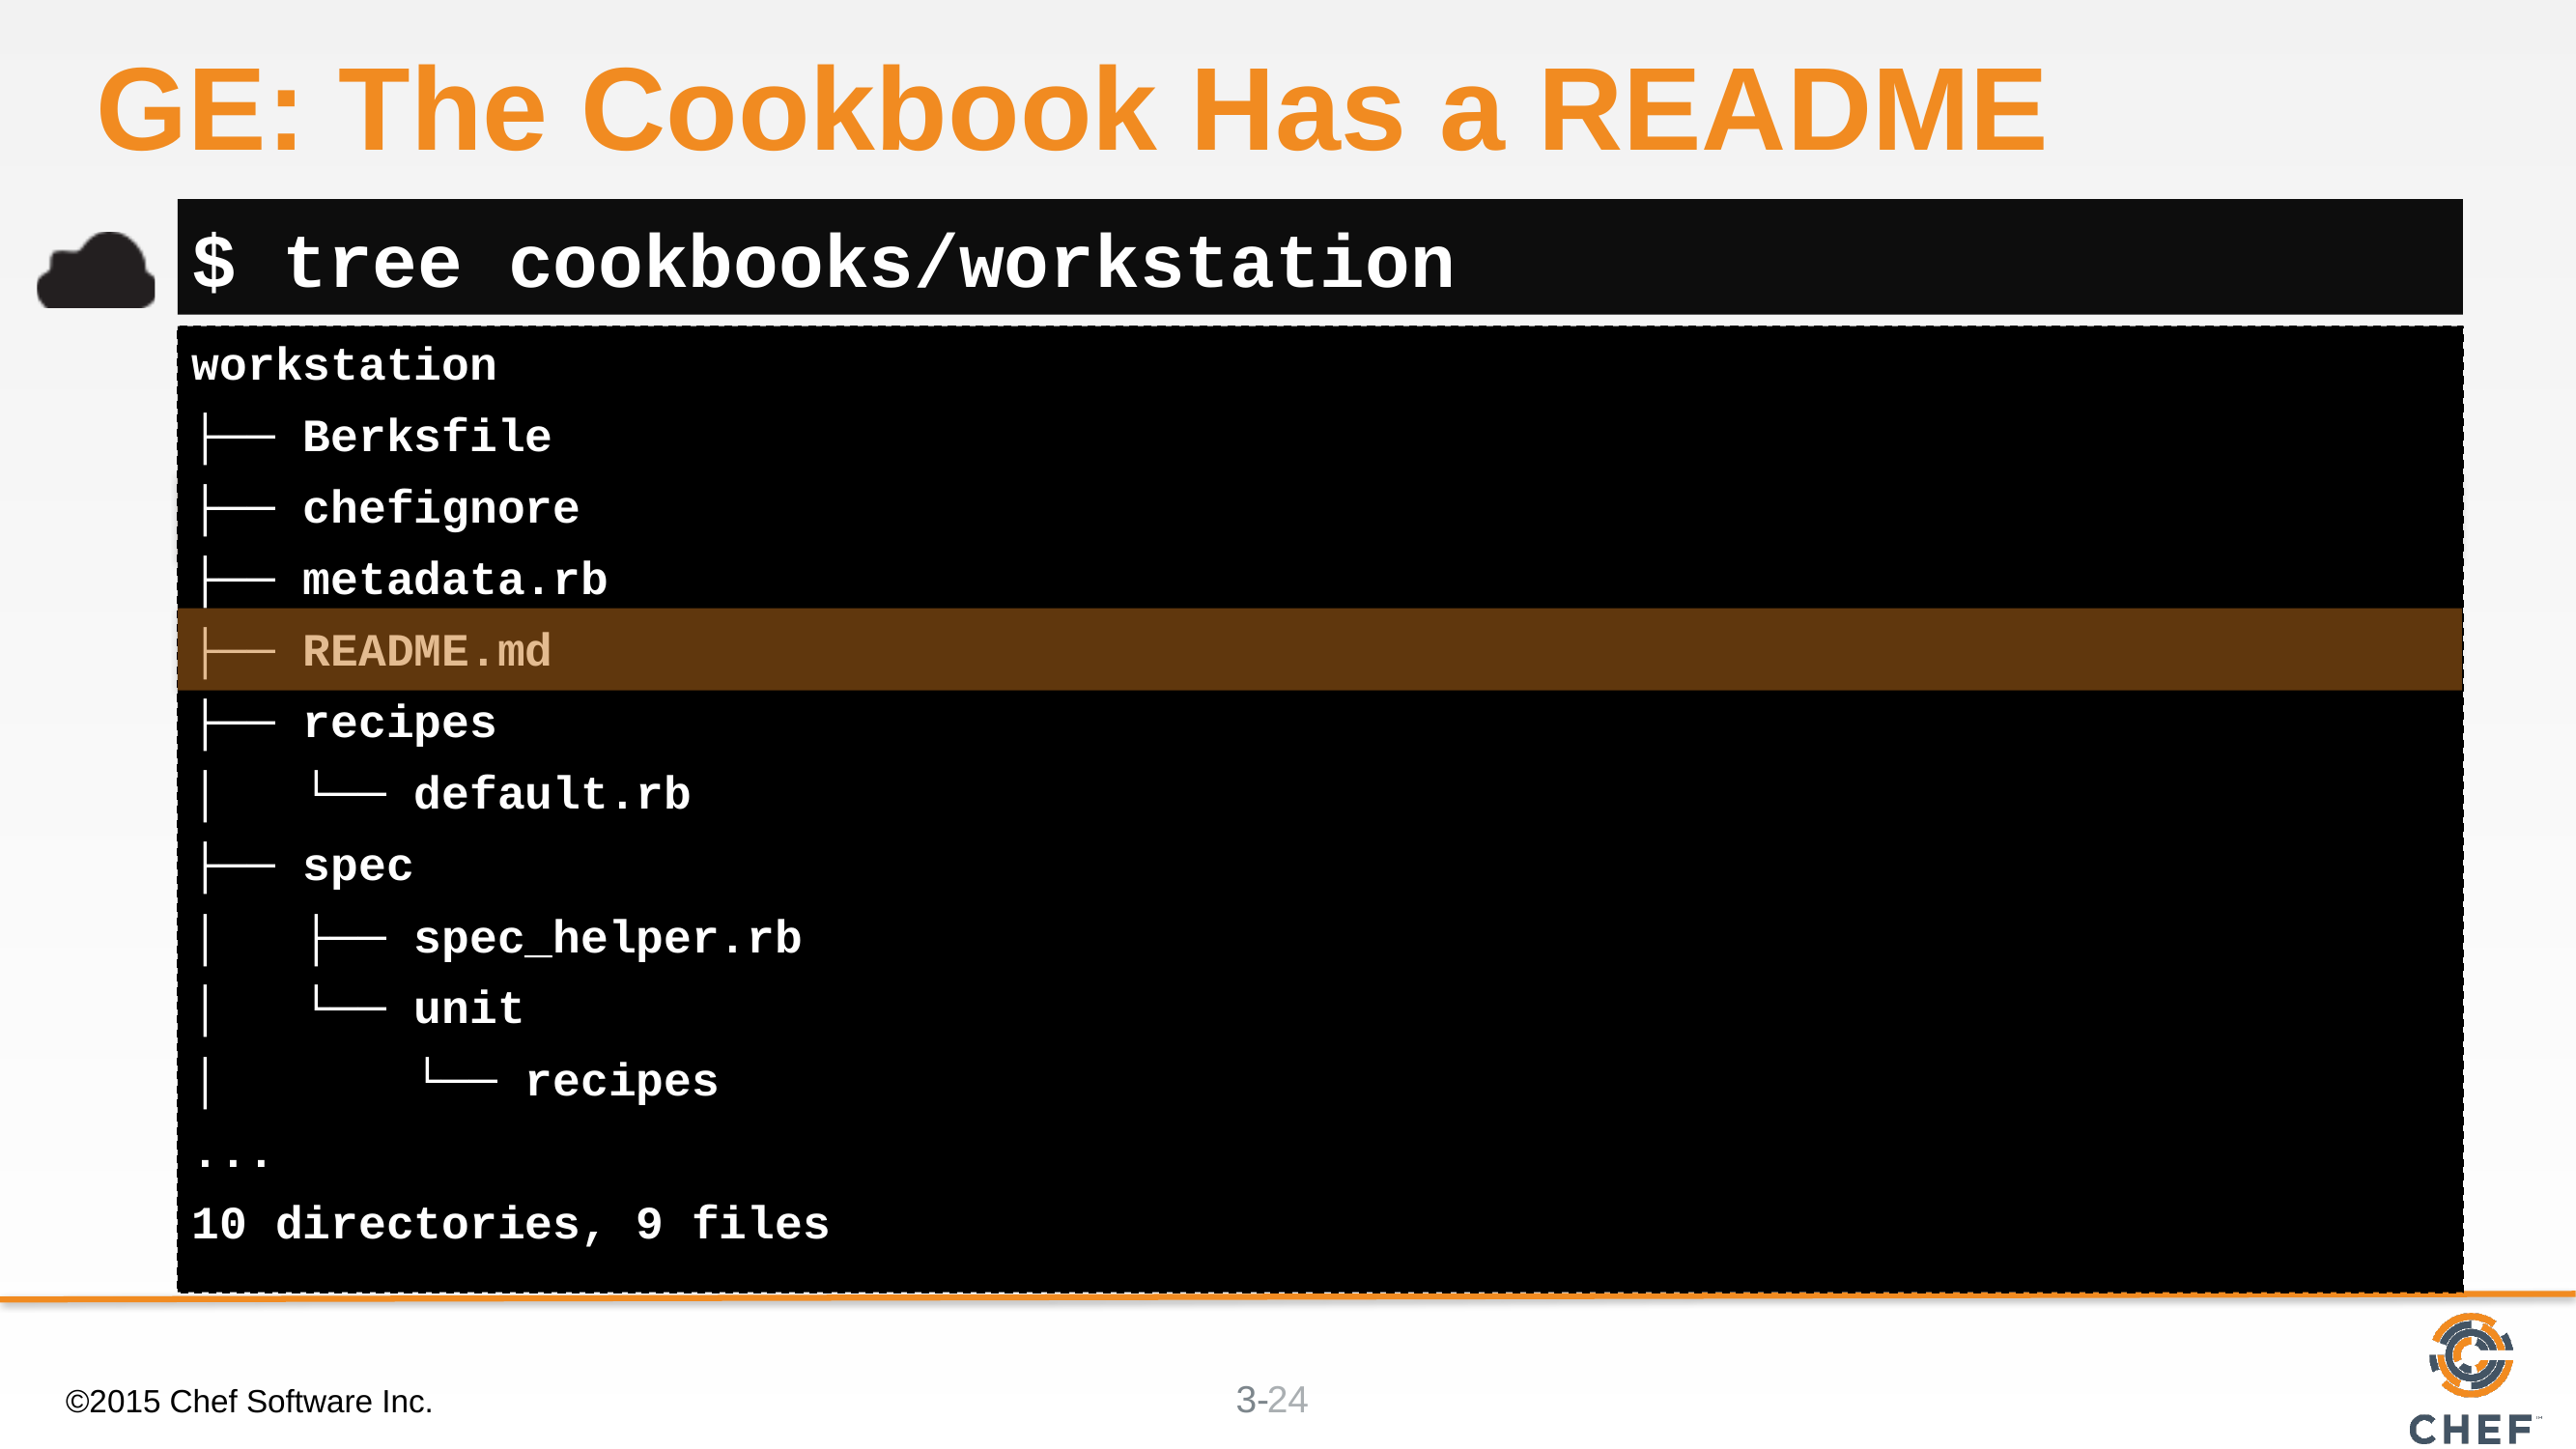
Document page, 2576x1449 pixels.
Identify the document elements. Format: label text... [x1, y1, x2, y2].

list $ tree cookbooks/workstation [177, 199, 2463, 315]
title GE: The Cookbook Has a README [96, 48, 2463, 180]
footer ©2015 Chef Software Inc. [51, 1359, 952, 1440]
text_box [177, 608, 2463, 691]
slide_number 24 [998, 1359, 1578, 1437]
list workstation ├── Berksfile ├── chefignore ├── metadata.rb ├── README.md ├── recipes │ └── default.rb ├── spec │ ├── spec_helper.rb │ └── unit │ └── recipes ... 10 directories, 9 files [177, 701, 2464, 1293]
picture [2399, 1297, 2550, 1449]
list workstation ├── Berksfile ├── chefignore ├── metadata.rb ├── README.md ├── recipes │ └── default.rb ├── spec │ ├── spec_helper.rb │ └── unit │ └── recipes ... 10 directories, 9 files [177, 326, 2464, 608]
